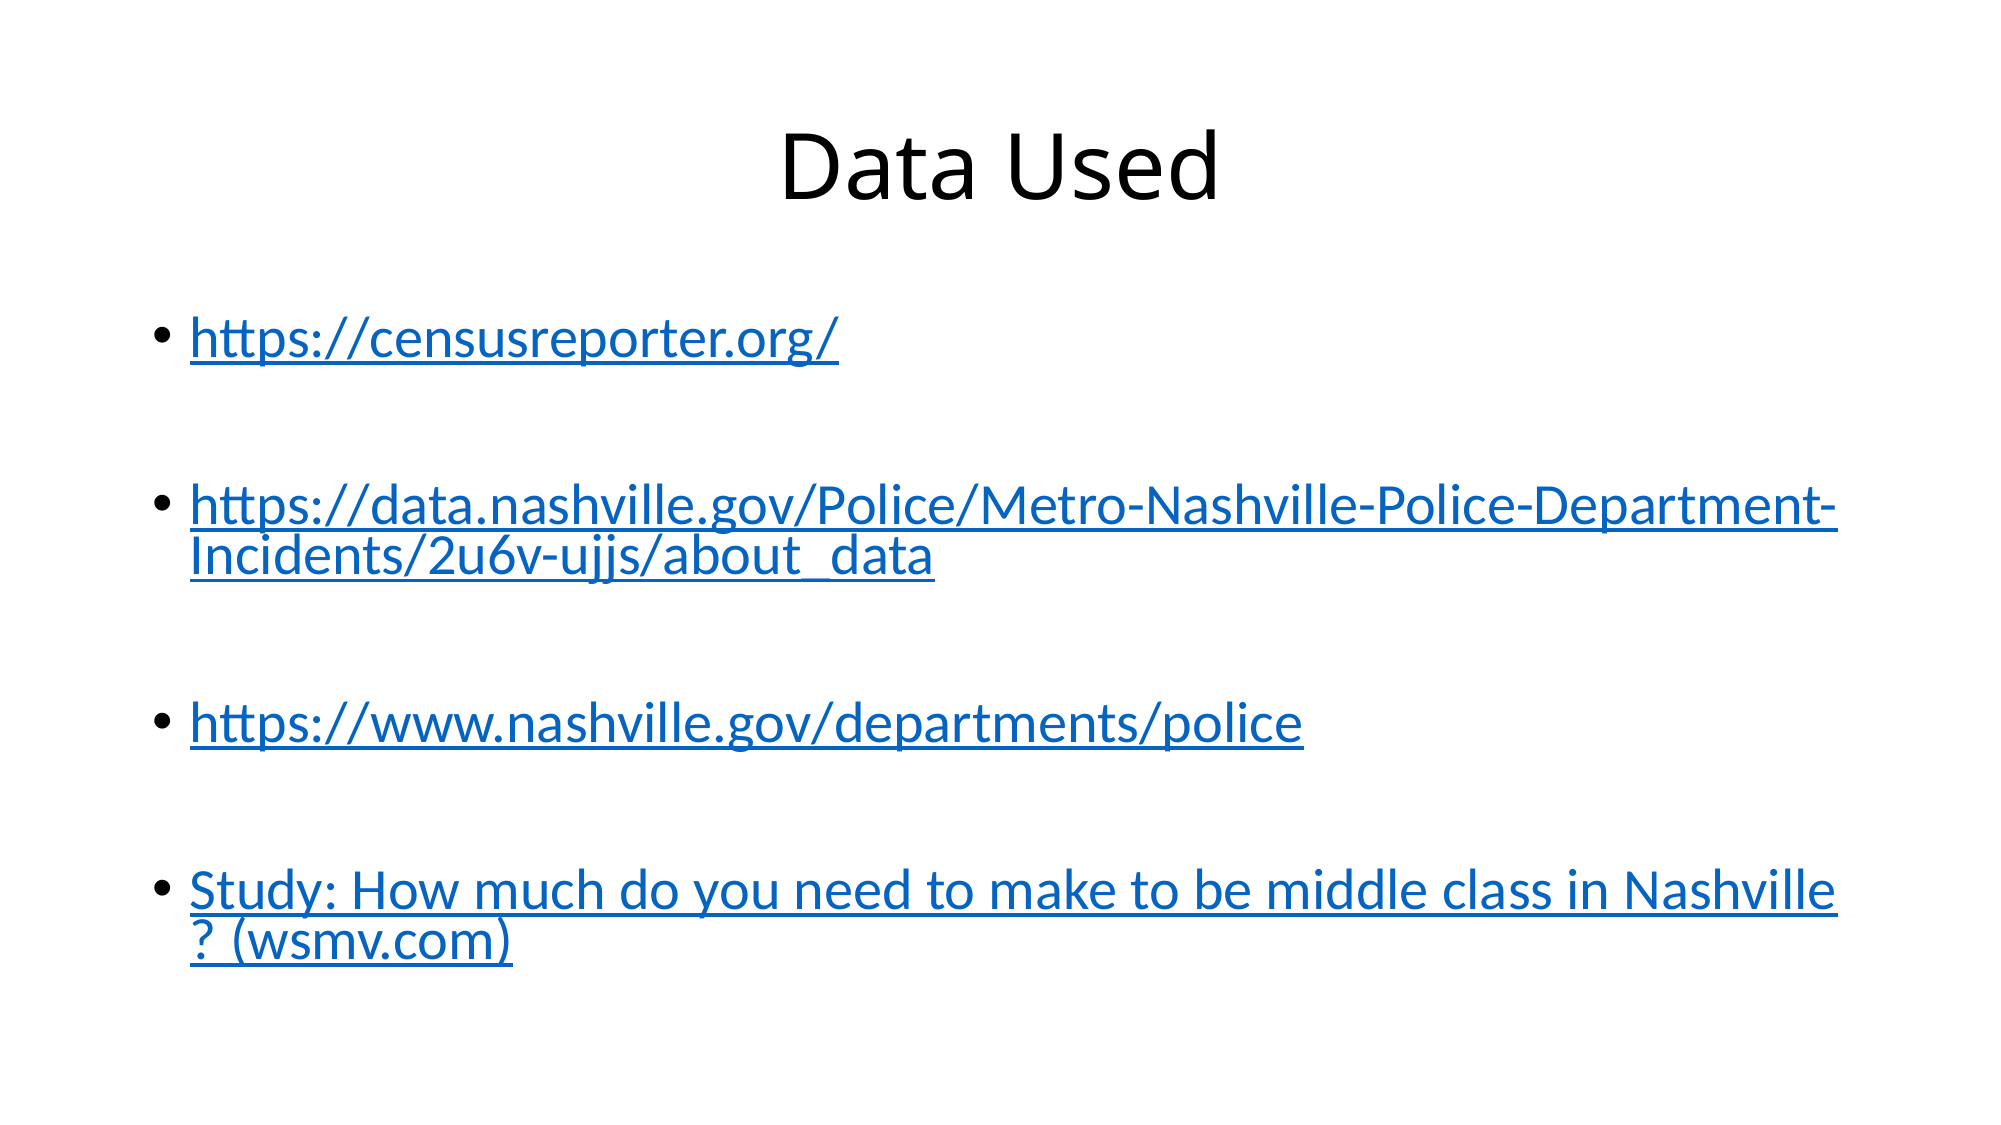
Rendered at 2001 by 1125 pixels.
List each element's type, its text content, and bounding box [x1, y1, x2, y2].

list https://censusreporter.org/ https://data.nashville.gov/Police/Metro-Nashville-Police-Department-Incidents/2u6v-ujjs/about_data https://www.nashville.gov/departments/police Study: How much do you need to make to be middle class in Nashville? (wsmv.com) [137, 299, 1863, 1014]
title Data Used [137, 60, 1863, 279]
